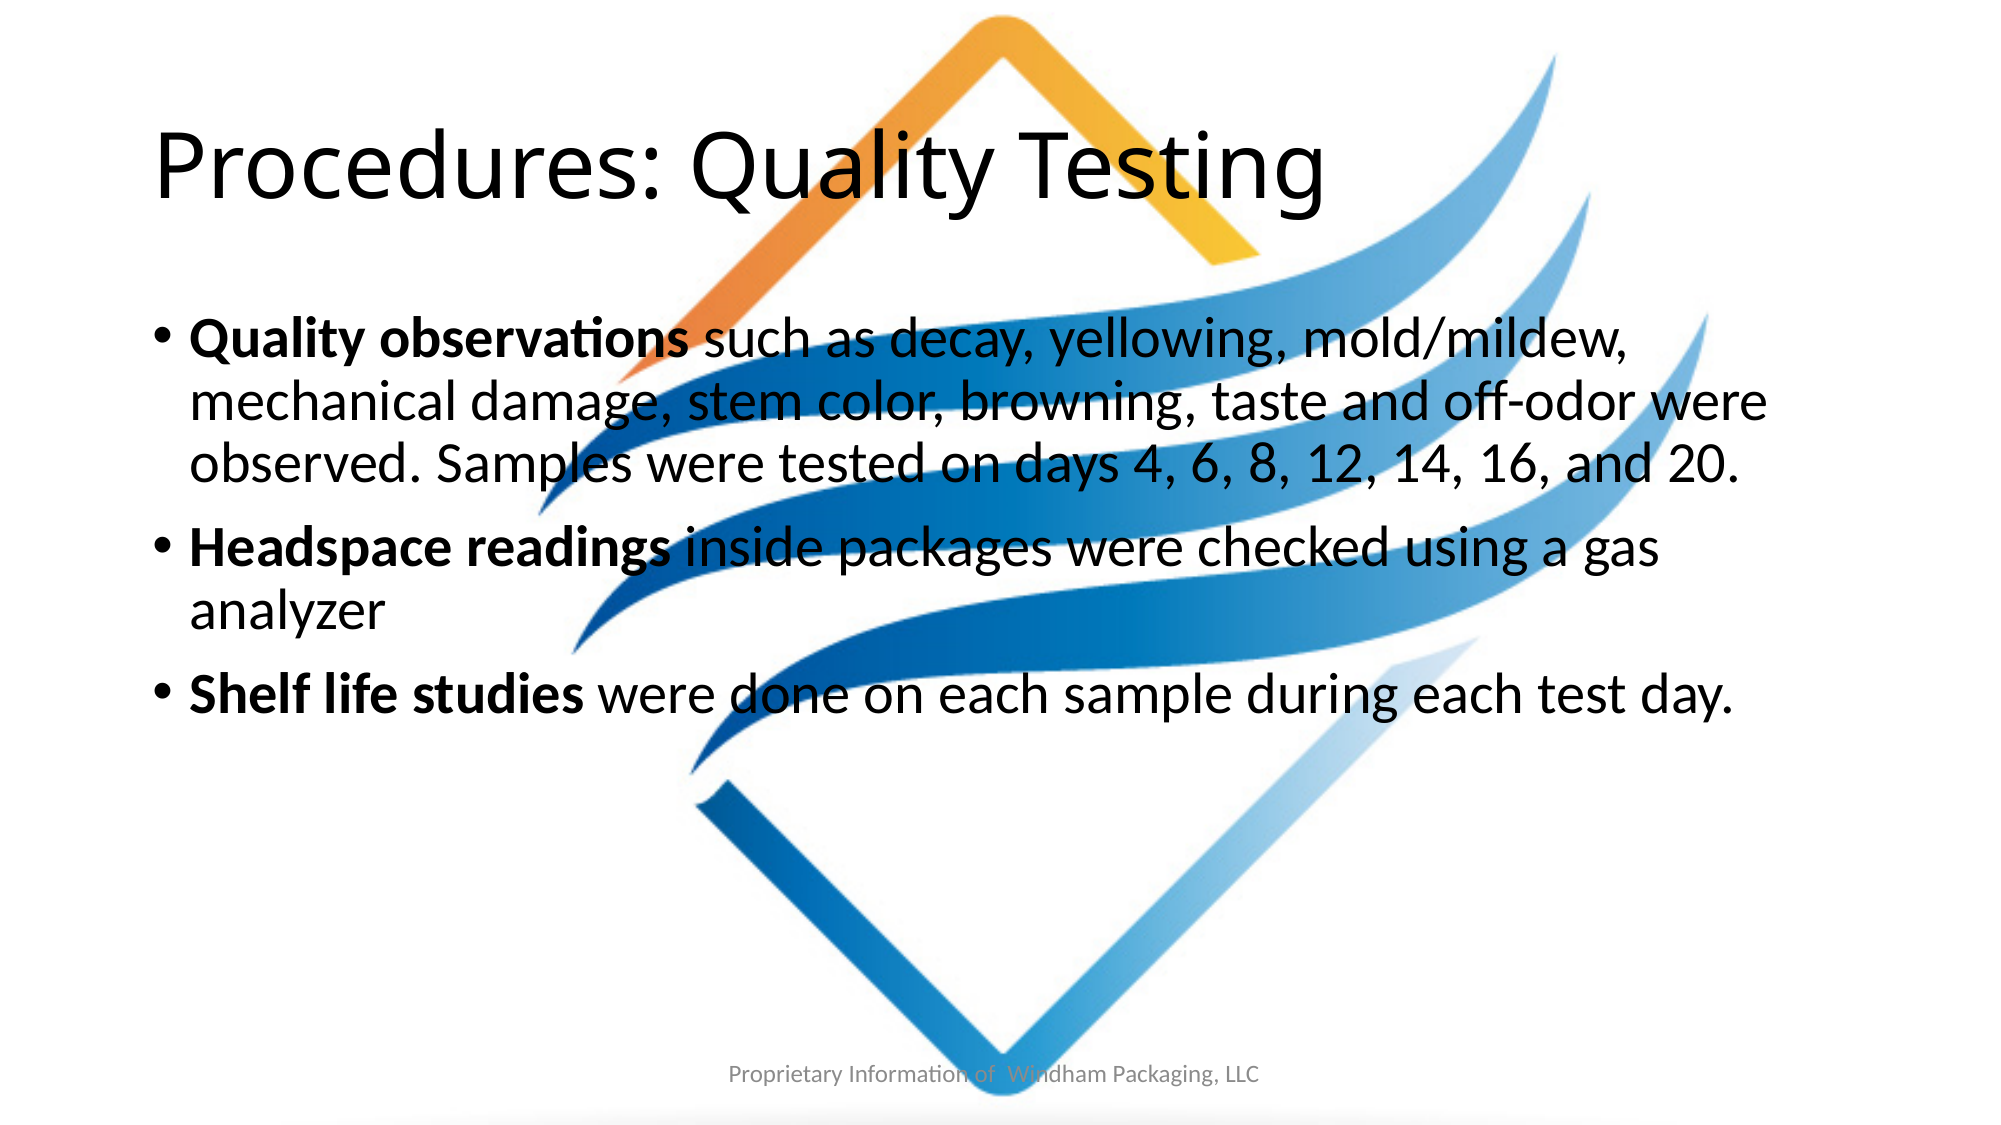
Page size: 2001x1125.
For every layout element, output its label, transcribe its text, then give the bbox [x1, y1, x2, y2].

list Quality observations such as decay, yellowing, mold/mildew, mechanical damage, stem color, browning, taste and off-odor were observed. Samples were tested on days 4, 6, 8, 12, 14, 16, and 20. Headspace readings inside packages were checked using a gas analyzer Shelf life studies were done on each sample during each test day. [137, 299, 1863, 1014]
title Procedures: Quality Testing [137, 59, 1863, 278]
picture [0, 0, 2001, 1125]
footer Proprietary Information of Windham Packaging, LLC [662, 1042, 1338, 1103]
